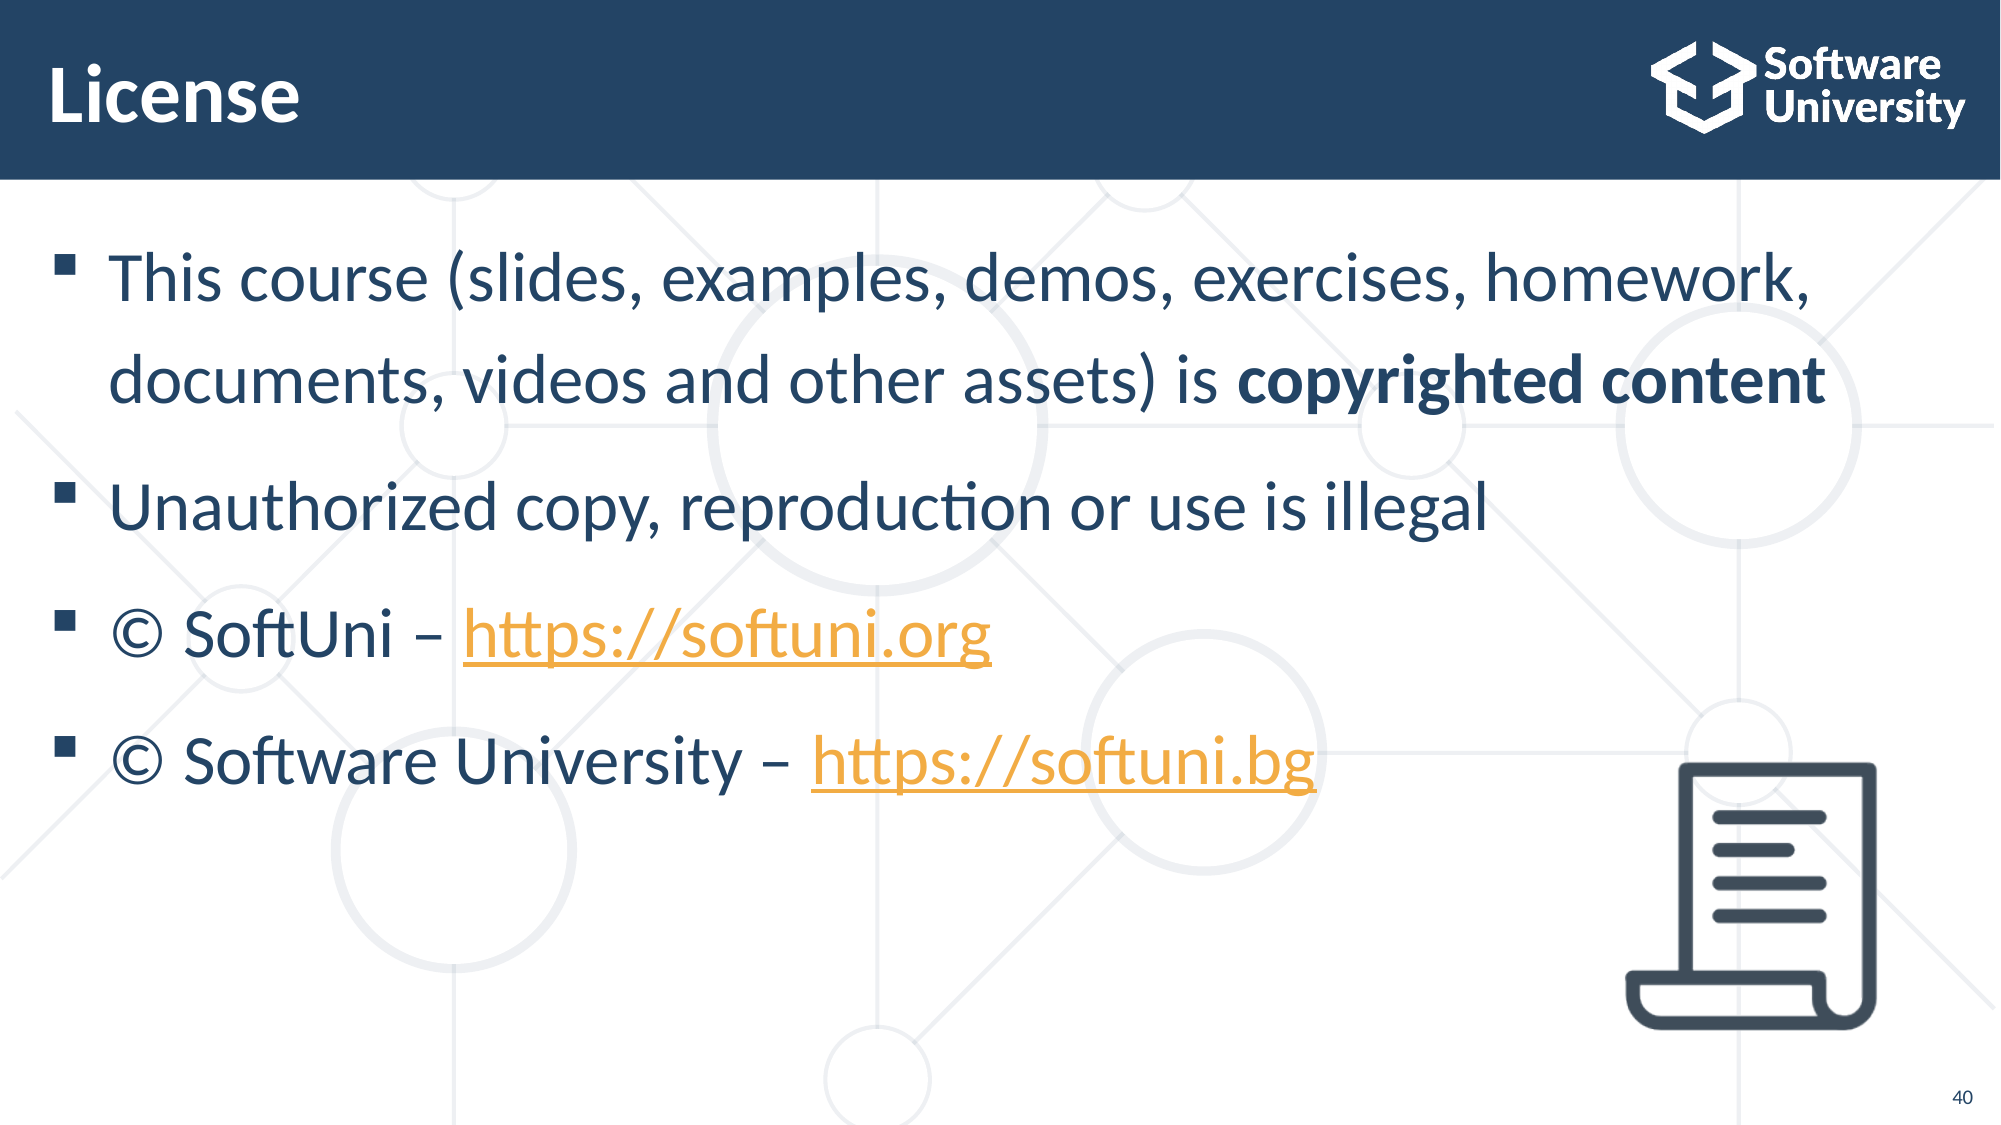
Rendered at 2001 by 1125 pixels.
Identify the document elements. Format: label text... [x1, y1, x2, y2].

list This course (slides, examples, demos, exercises, homework, documents, videos and other assets) is copyrighted content Unauthorized copy, reproduction or use is illegal © SoftUni – https://softuni.org © Software University – https://softuni.bg [31, 208, 1970, 1104]
picture [1598, 728, 1916, 1065]
title License [31, 16, 1625, 162]
slide_number 40 [1927, 1067, 1989, 1117]
picture [1651, 41, 1966, 134]
